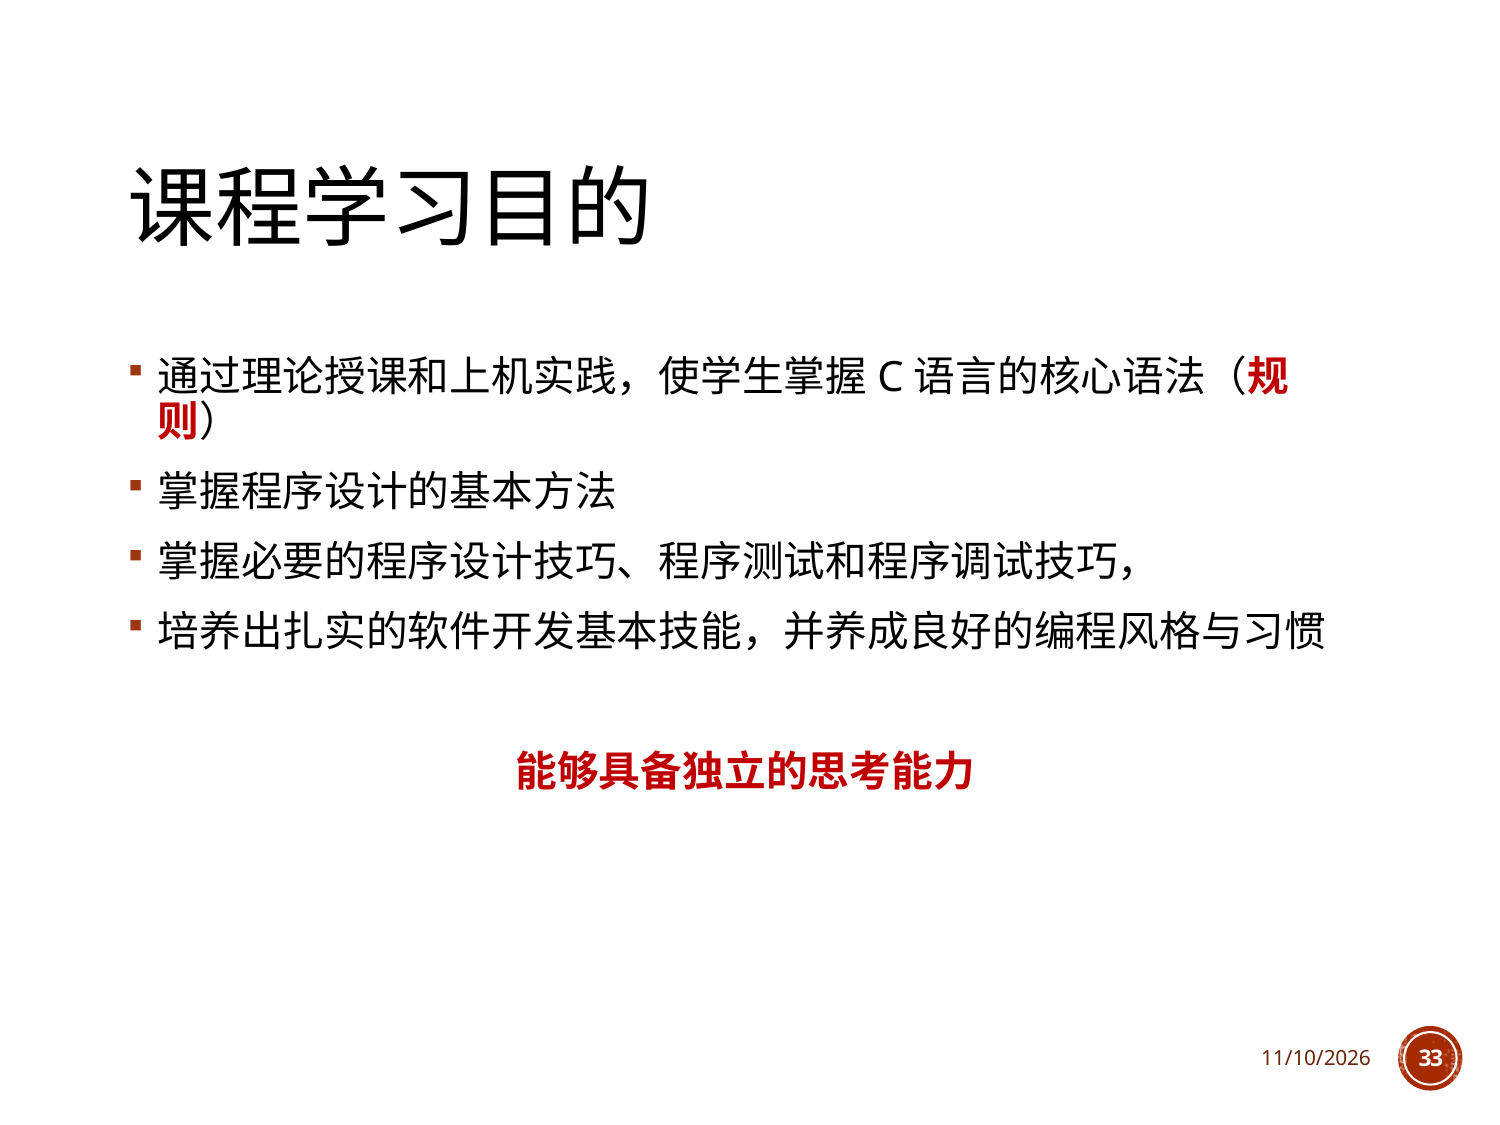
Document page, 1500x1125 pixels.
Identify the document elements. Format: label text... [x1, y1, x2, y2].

list 通过理论授课和上机实践，使学生掌握C语言的核心语法（规则） 掌握程序设计的基本方法 掌握必要的程序设计技巧、程序测试和程序调试技巧， 培养出扎实的软件开发基本技能，并养成良好的编程风格与习惯 能够具备独立的思考能力 [112, 348, 1388, 1013]
title 课程学习目的 [112, 79, 1388, 344]
slide_number 33 [1391, 1028, 1471, 1089]
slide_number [982, 1028, 1386, 1089]
